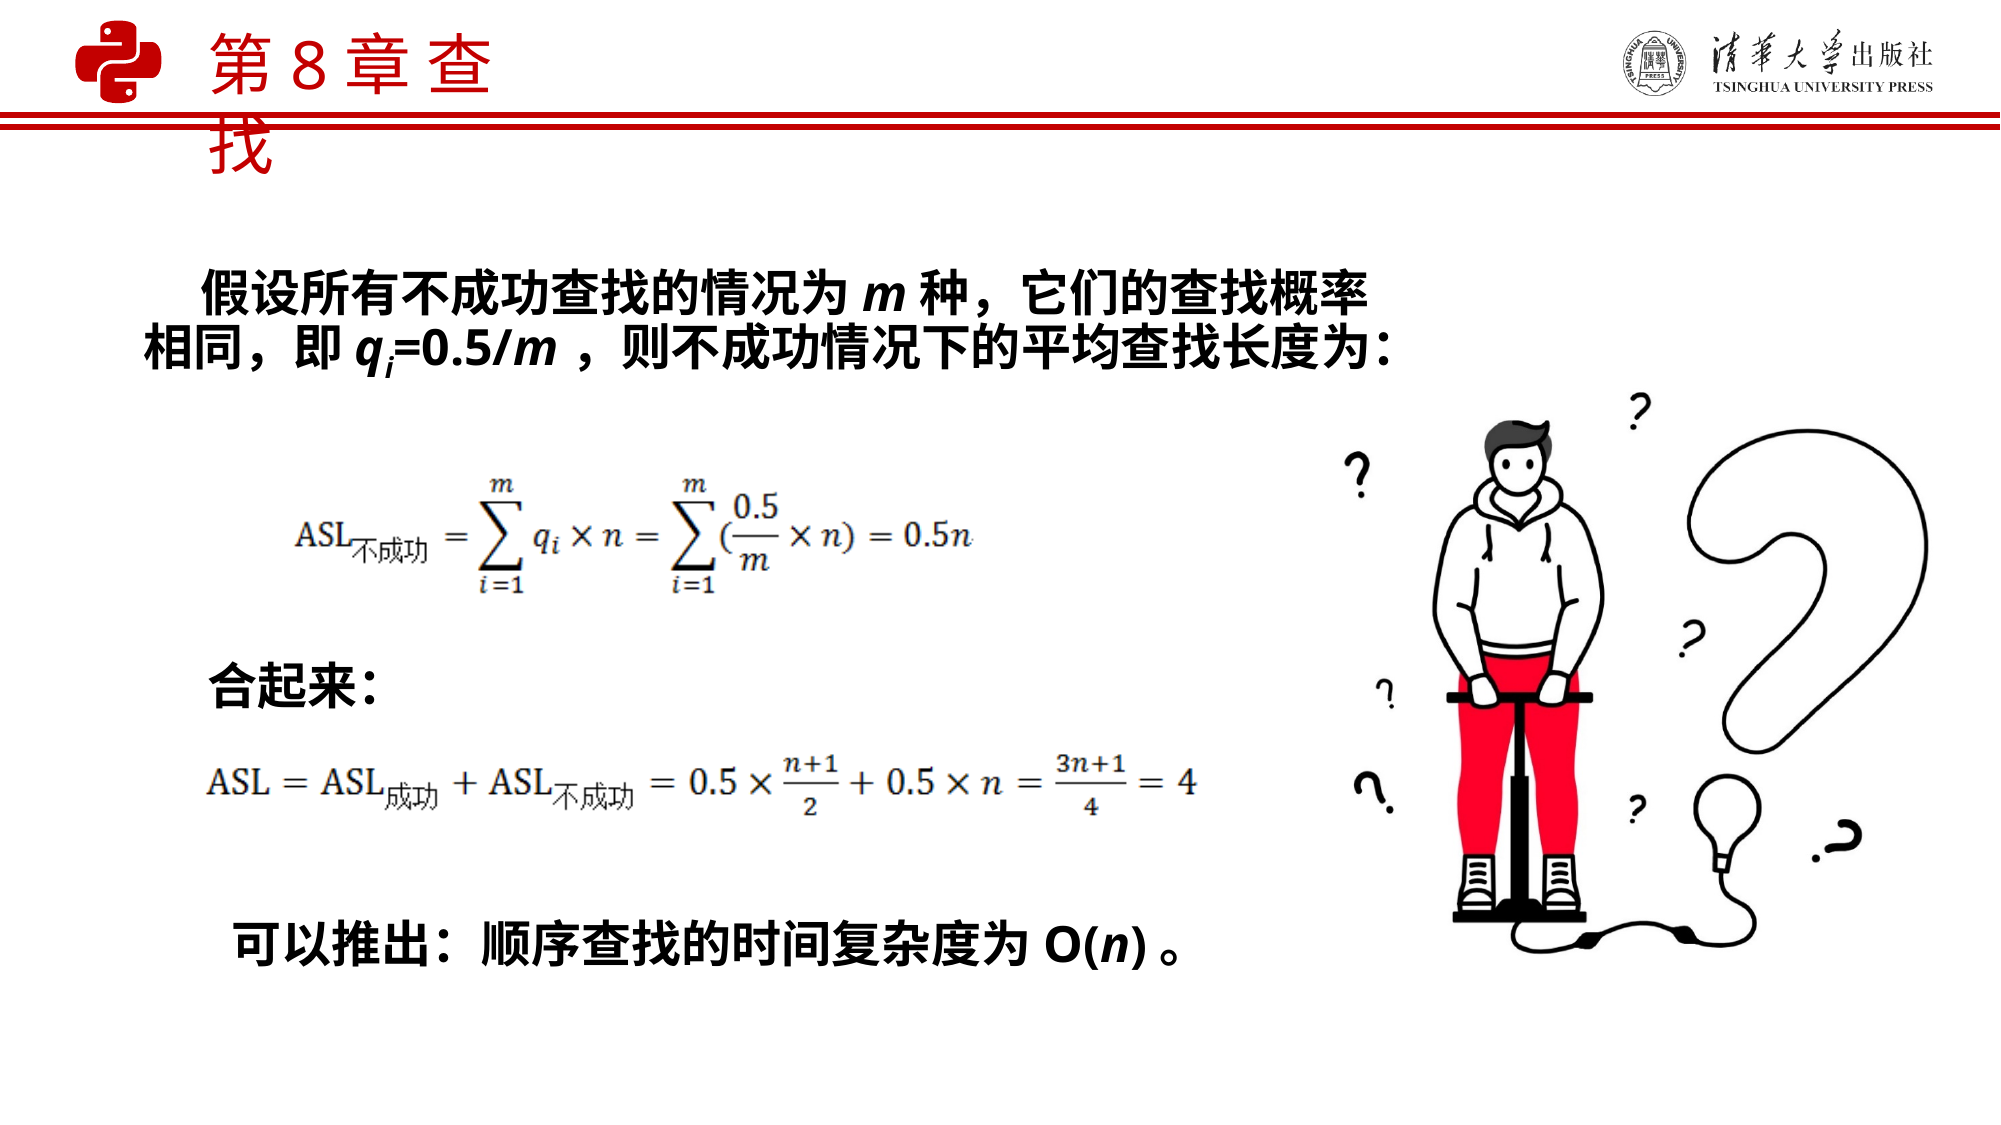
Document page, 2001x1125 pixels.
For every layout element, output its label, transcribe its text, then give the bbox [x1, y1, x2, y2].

text_box 假设所有不成功查找的情况为m种，它们的查找概率相同，即qi=0.5/m，则不成功情况下的平均查找长度为： [128, 251, 1406, 392]
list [1265, 300, 1997, 1031]
picture [275, 457, 996, 599]
picture [193, 741, 1248, 839]
text_box 第8章 查找 [193, 15, 569, 190]
text_box 合起来： [193, 647, 405, 723]
text_box 可以推出：顺序查找的时间复杂度为O(n)。 [216, 905, 1248, 980]
